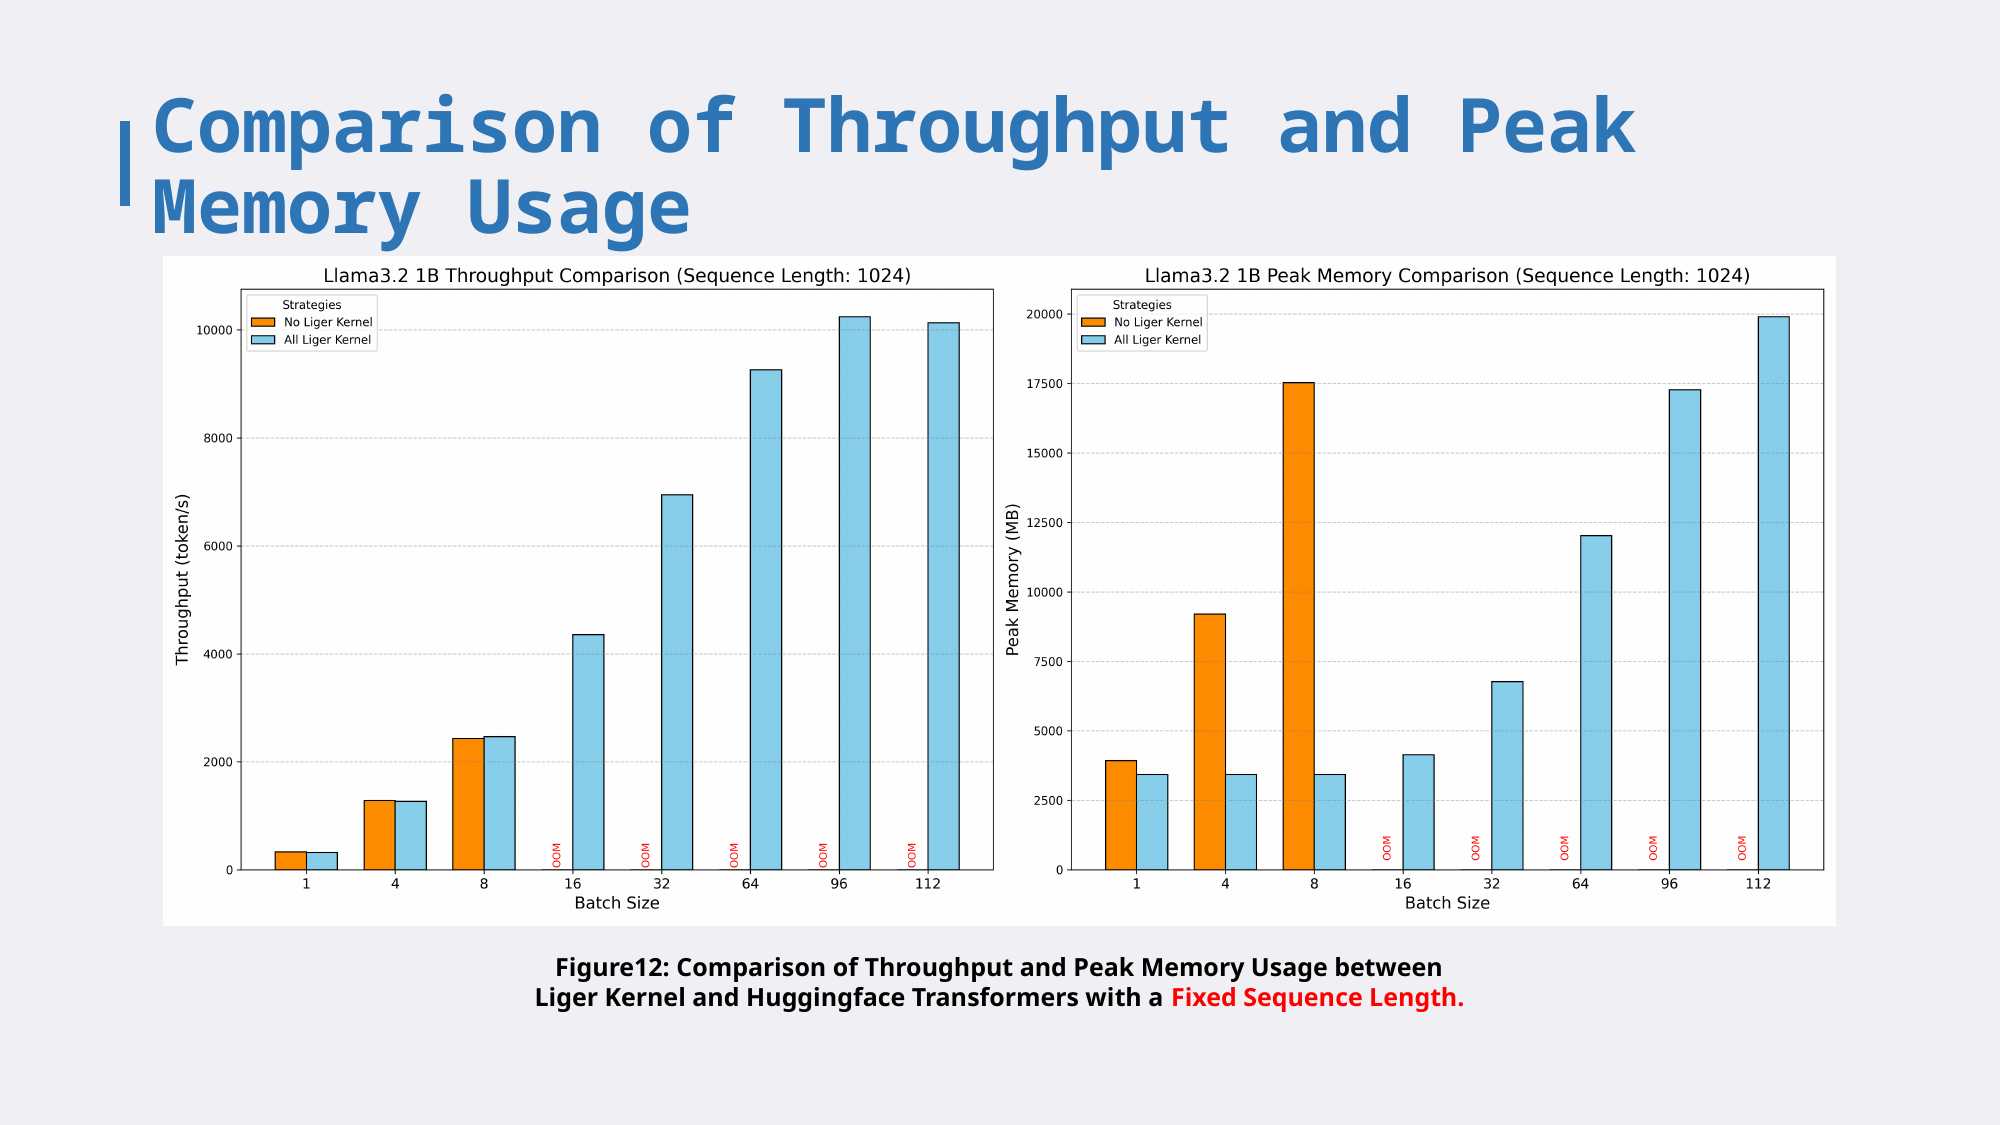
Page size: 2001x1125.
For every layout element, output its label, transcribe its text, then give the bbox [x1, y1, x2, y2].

text_box Figure12: Comparison of Throughput and Peak Memory Usage between Liger Kernel and Huggingface Transformers with a Fixed Sequence Length. [508, 944, 1492, 1020]
picture [163, 256, 1836, 926]
title Comparison of Throughput and Peak Memory Usage [137, 59, 1863, 278]
